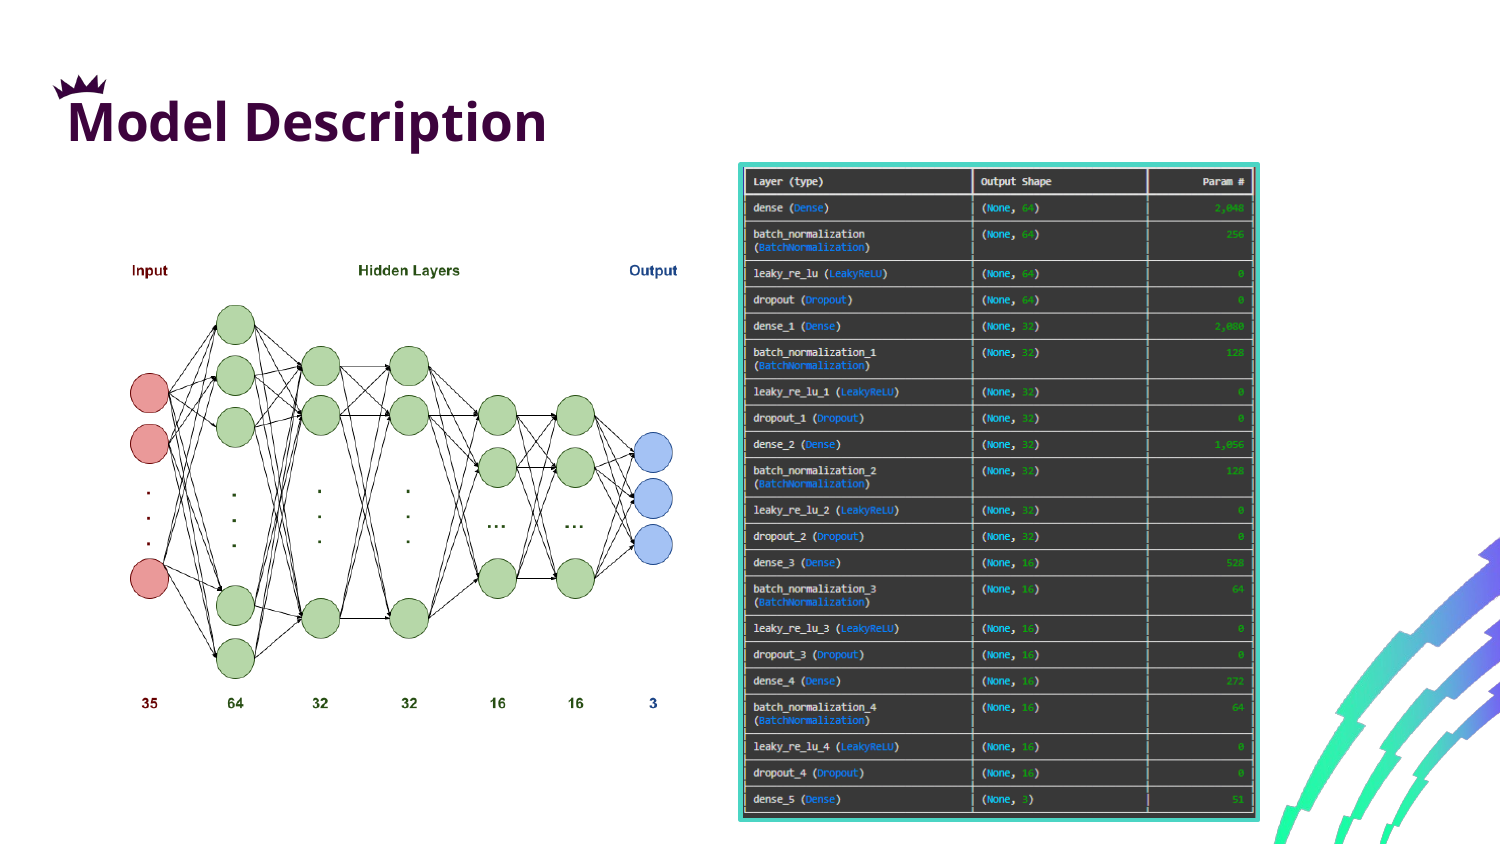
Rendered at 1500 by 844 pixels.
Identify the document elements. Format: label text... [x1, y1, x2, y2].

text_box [1269, 535, 1500, 844]
picture [742, 166, 1257, 818]
title Model Description [51, 72, 1449, 167]
picture [112, 244, 705, 740]
picture [50, 72, 113, 105]
